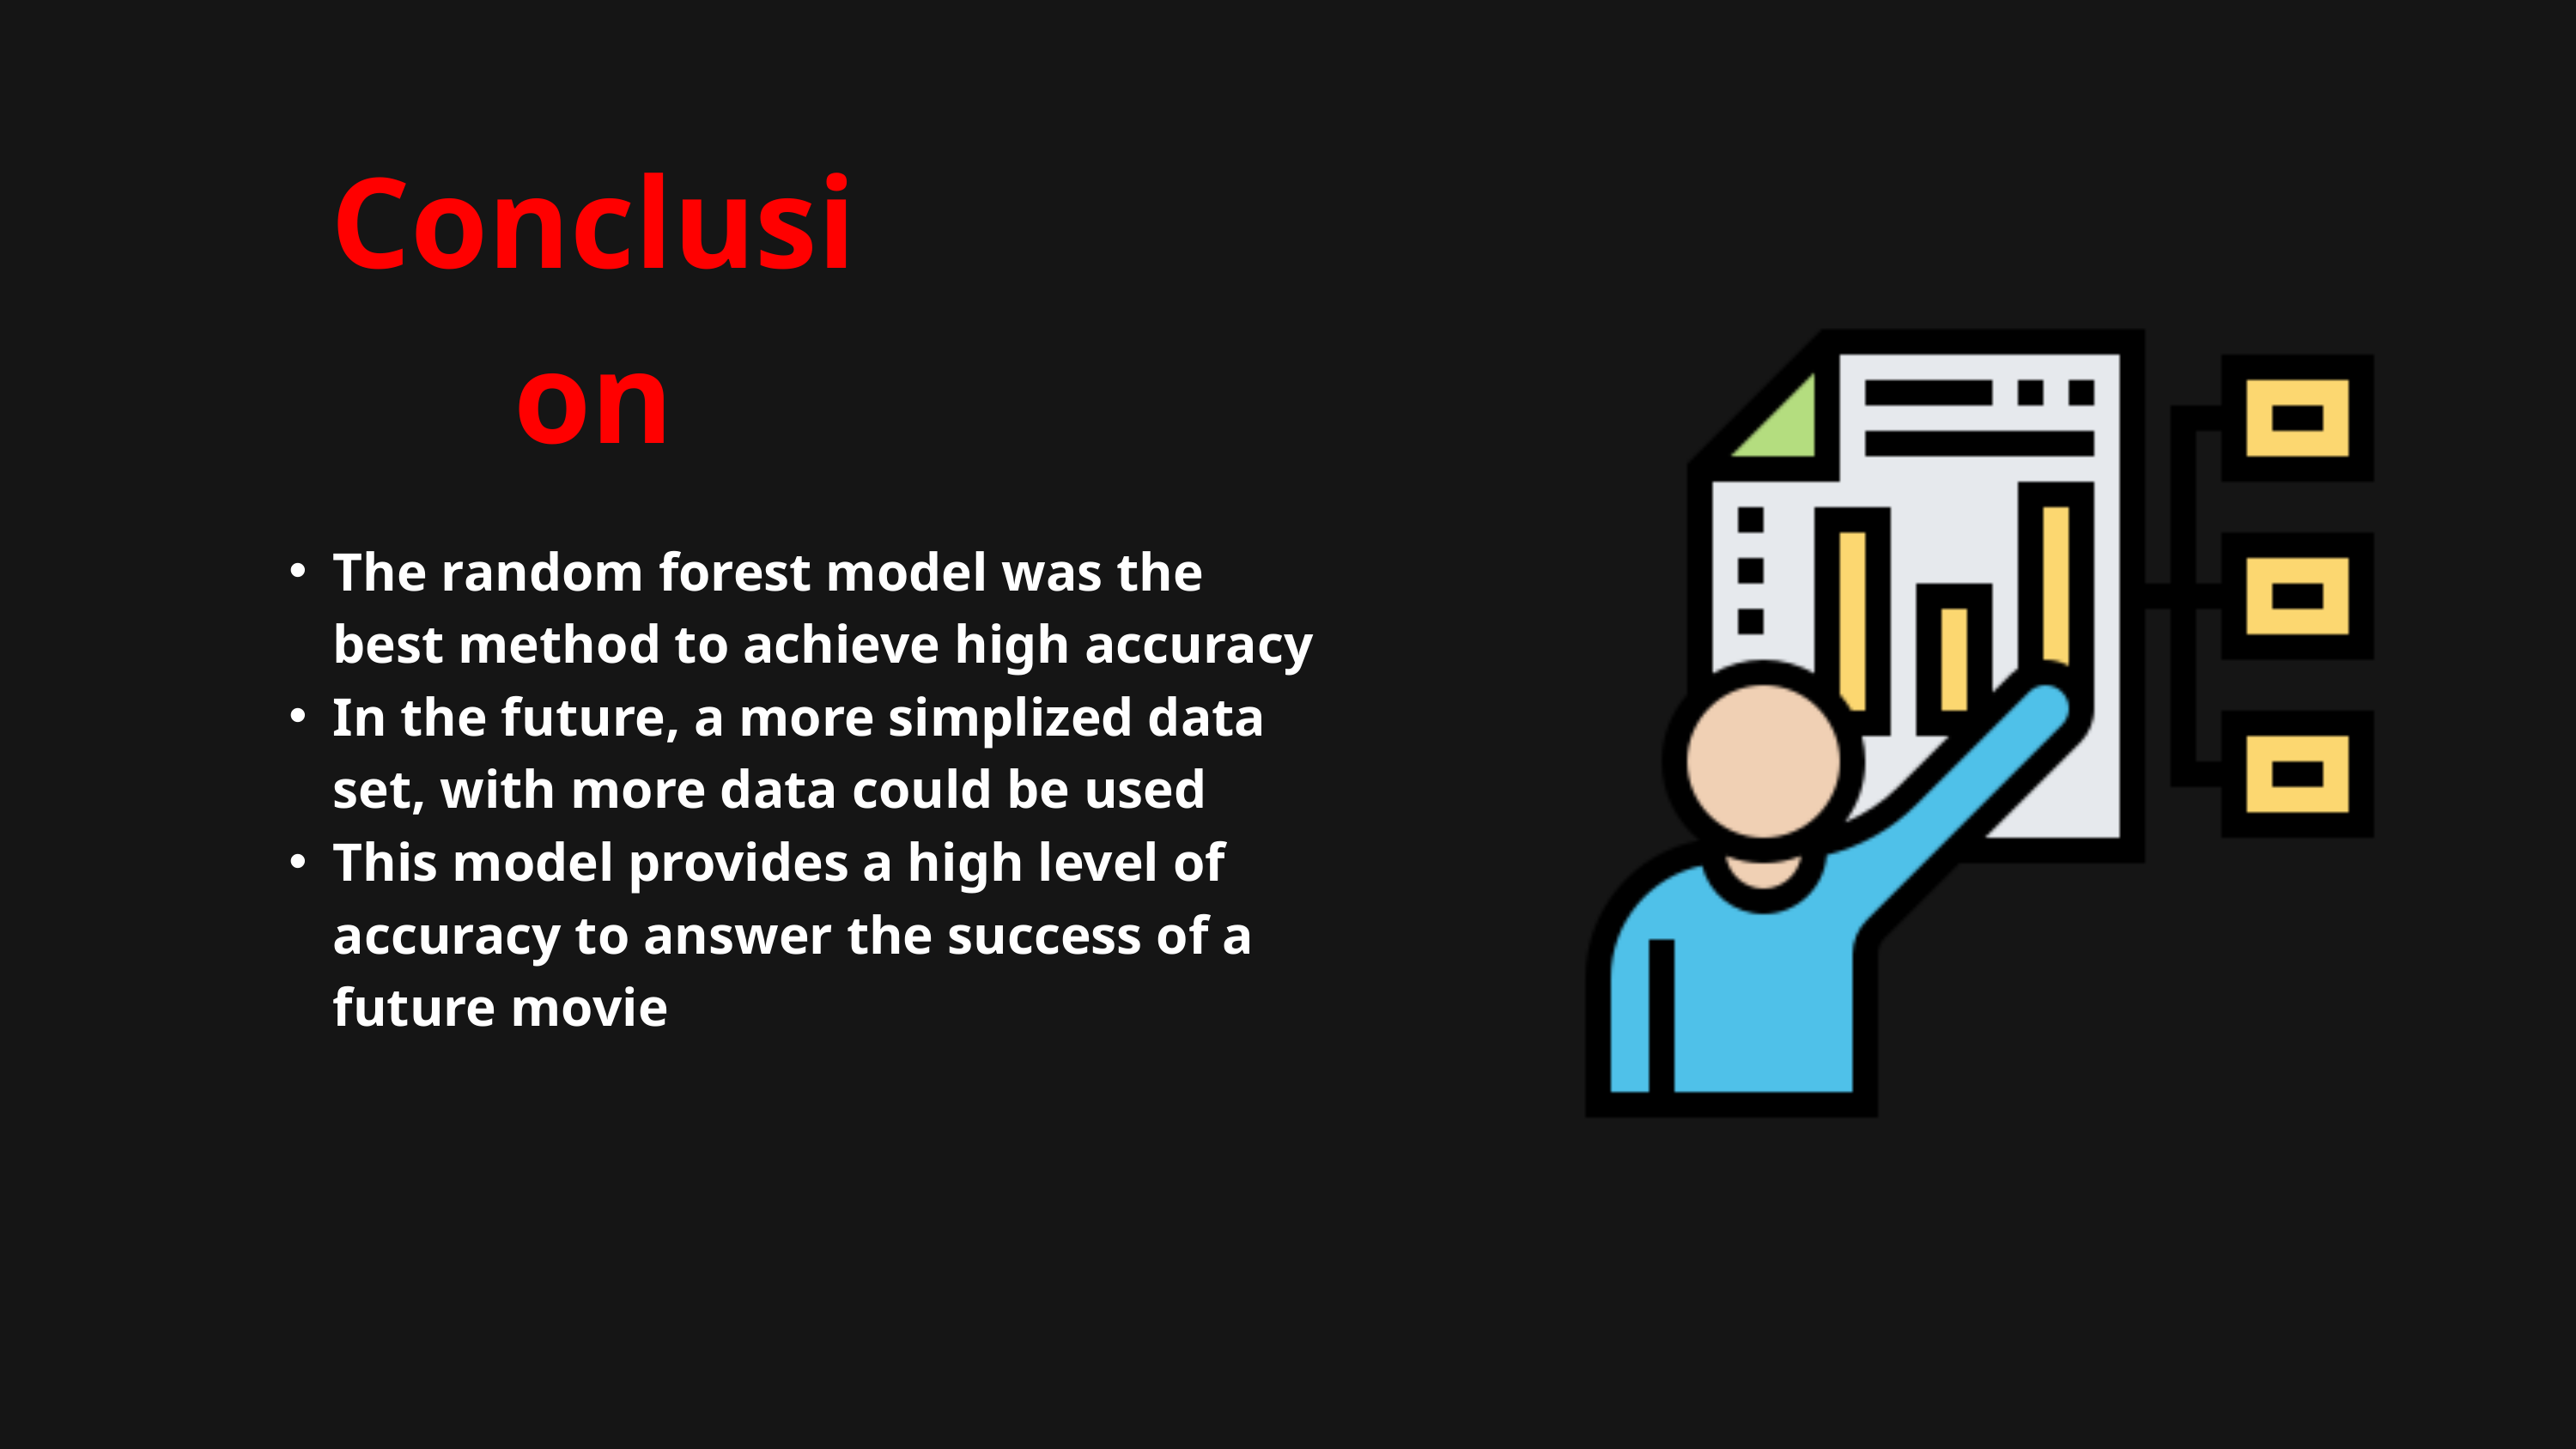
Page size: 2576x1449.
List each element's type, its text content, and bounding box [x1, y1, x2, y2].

text_box [1574, 318, 2388, 1131]
text_box The random forest model was the best method to achieve high accuracy In the future, a more simplized data set, with more data could be used This model provides a high level of accuracy to answer the success of a future movie [244, 528, 1325, 1037]
text_box Conclusion [307, 117, 881, 469]
